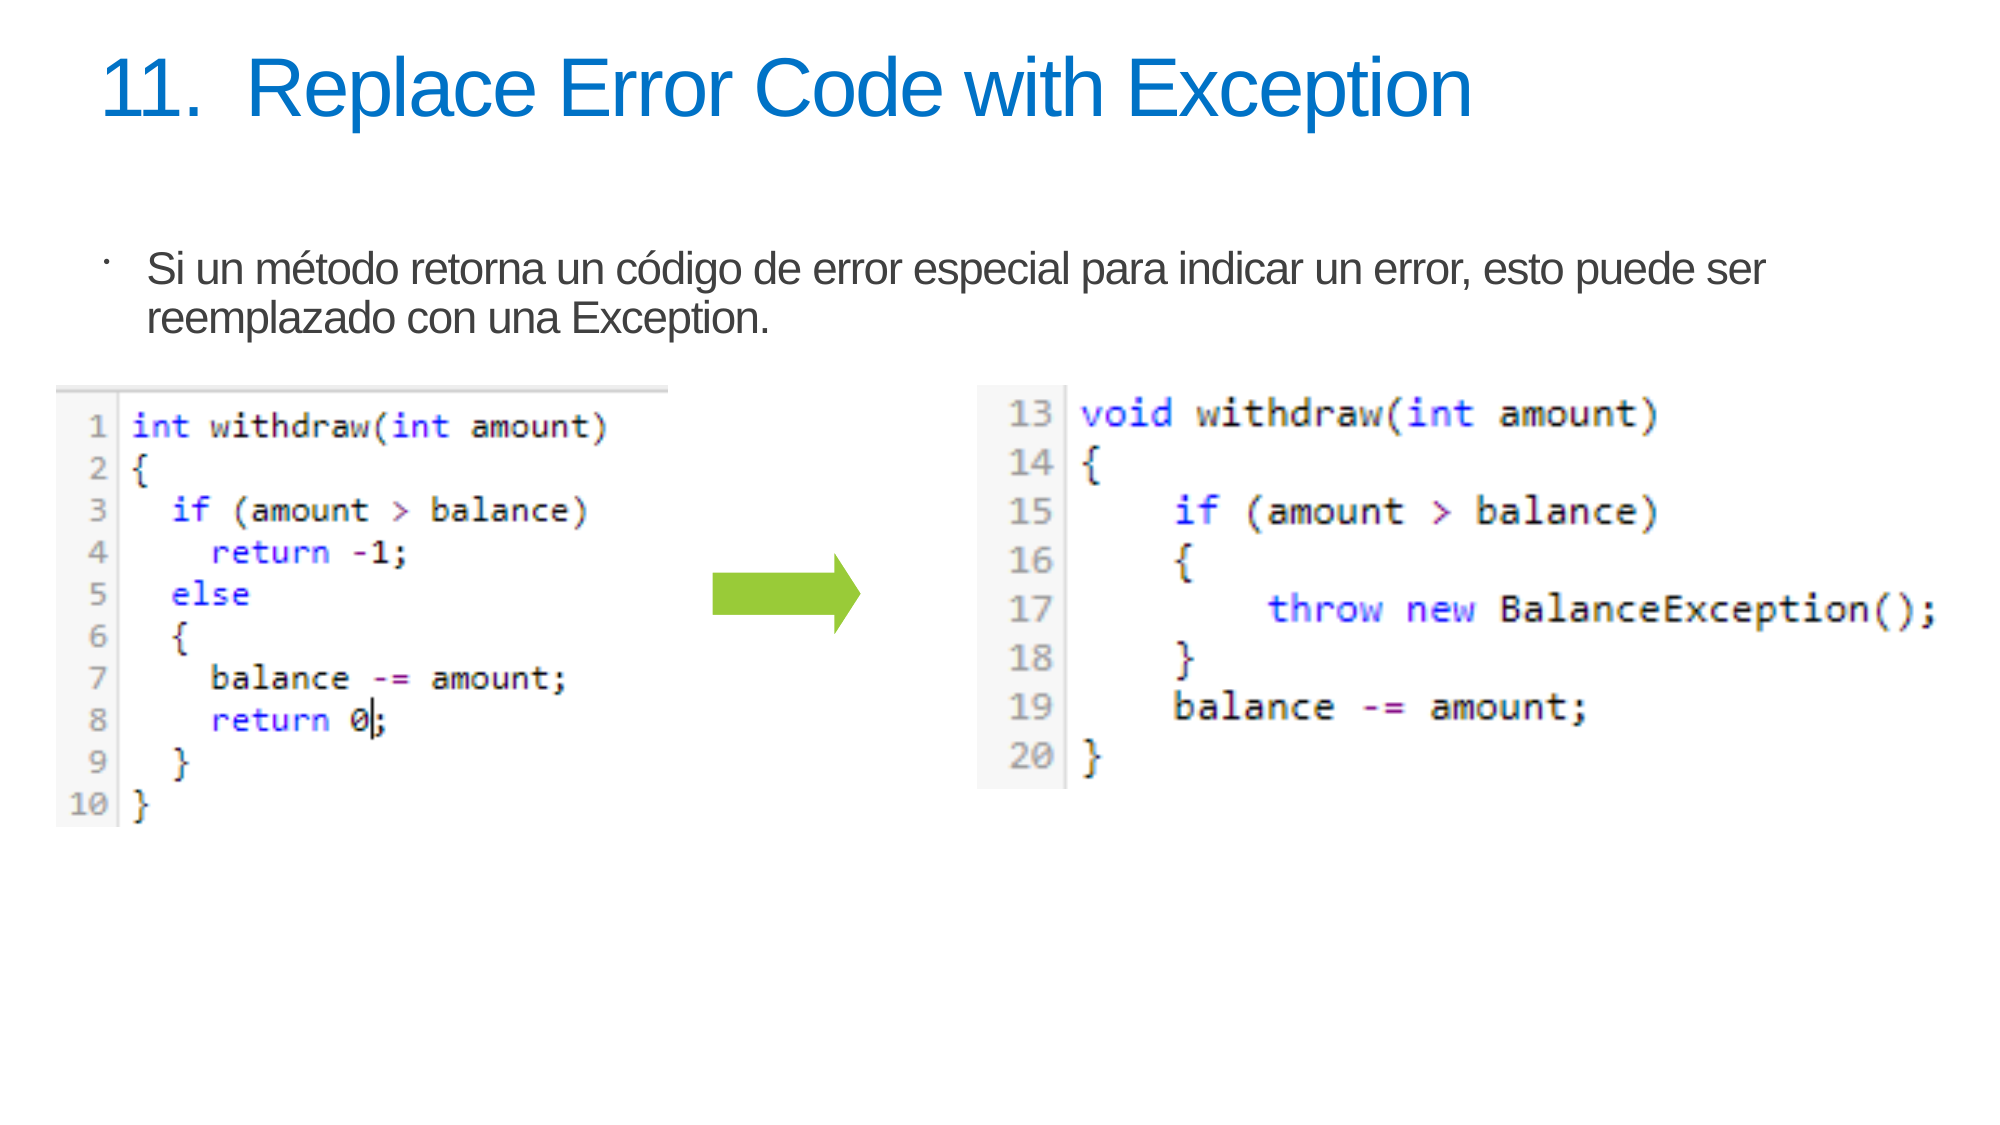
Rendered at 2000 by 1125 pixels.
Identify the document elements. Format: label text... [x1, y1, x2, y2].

picture [977, 385, 1941, 790]
list Si un método retorna un código de error especial para indicar un error, esto puede ser reemplazado con una Exception. [85, 237, 1914, 1088]
text_box [711, 549, 862, 638]
title 11. Replace Error Code with Exception [85, 37, 1914, 147]
picture [56, 385, 669, 827]
